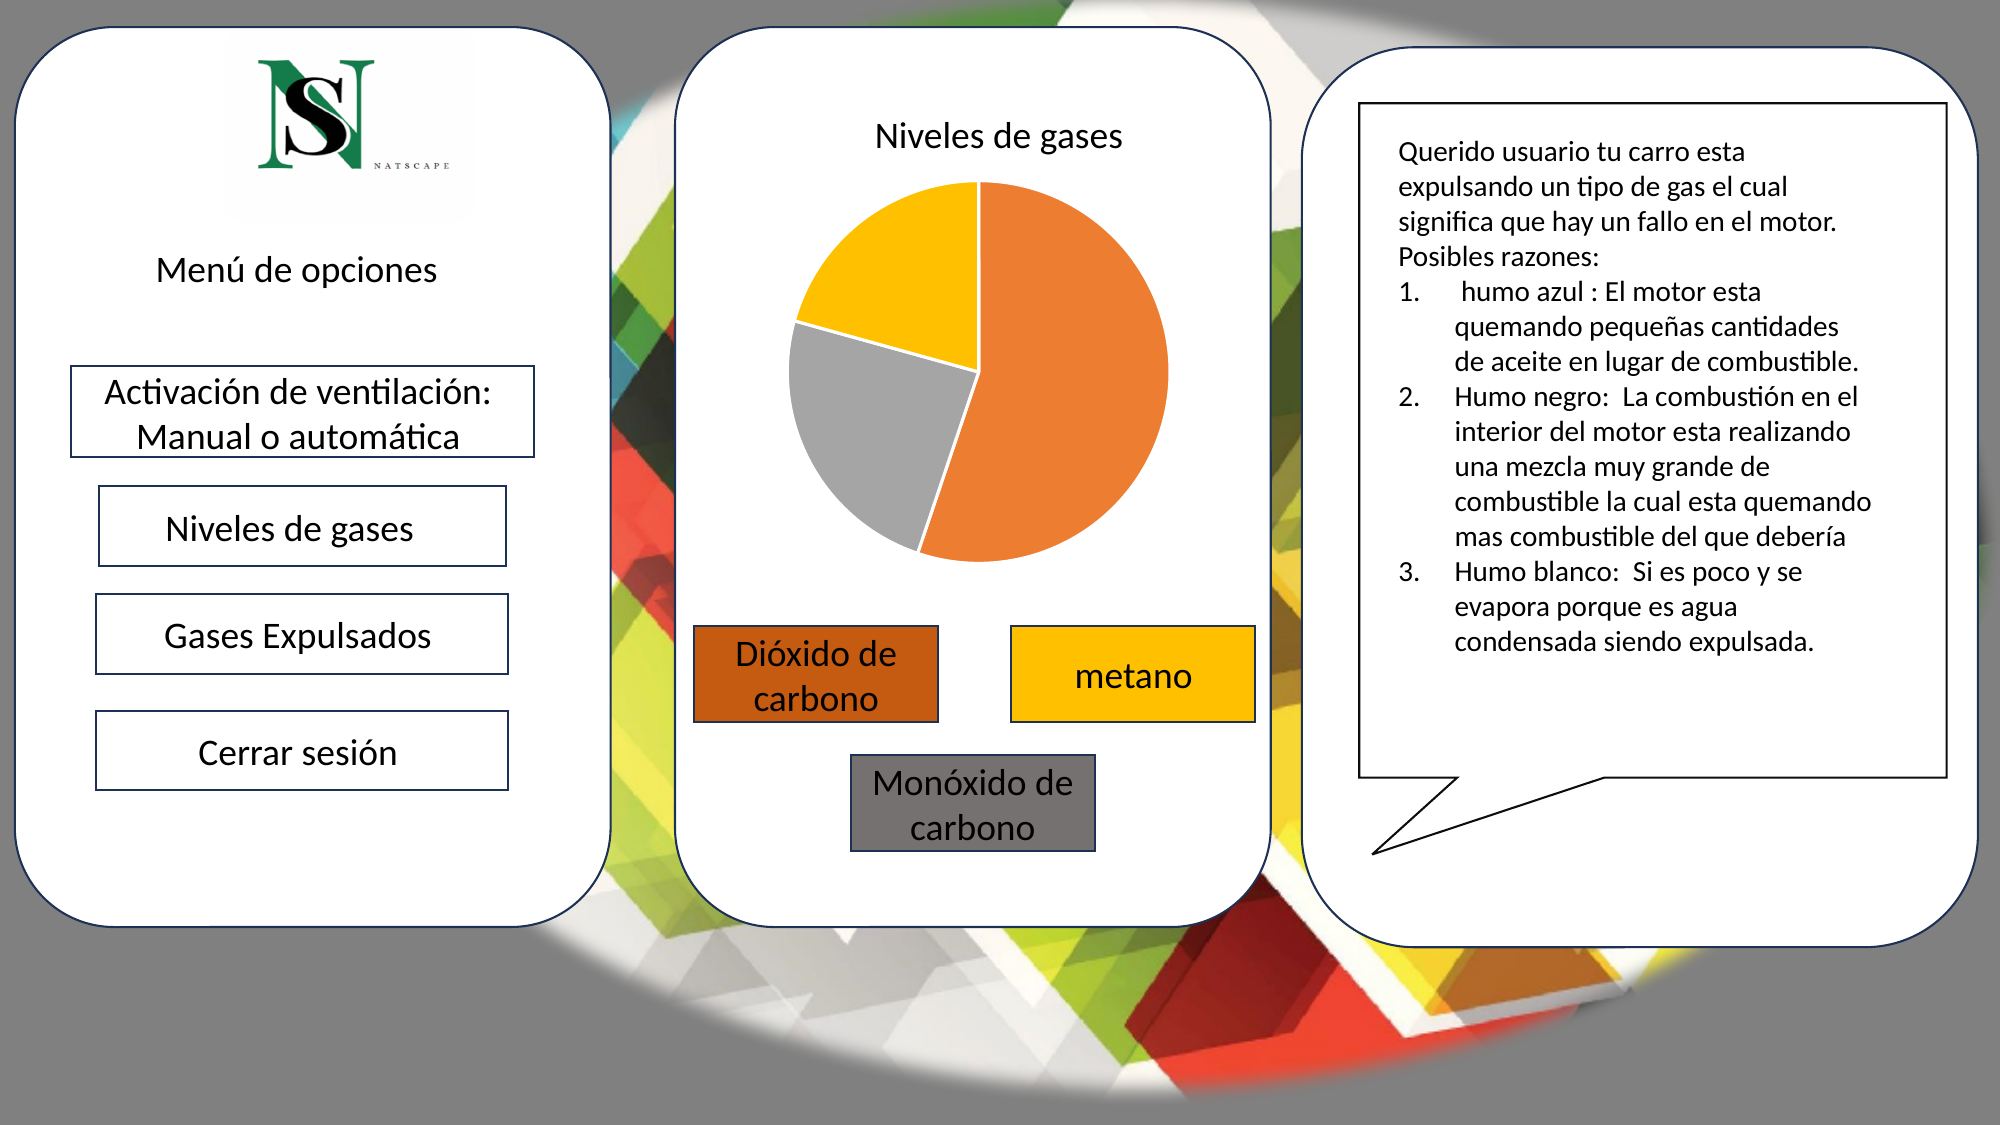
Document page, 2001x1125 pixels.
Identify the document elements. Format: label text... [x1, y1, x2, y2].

text_box Activación de ventilación: Manual o automática [70, 365, 273, 458]
text_box Niveles de gases [98, 485, 273, 567]
text_box Gases Expulsados [95, 593, 273, 675]
text_box Cerrar sesión [95, 710, 273, 791]
text_box [13, 26, 273, 929]
chart [737, 155, 1302, 585]
picture [222, 0, 2000, 1107]
text_box Menú de opciones [108, 237, 273, 297]
